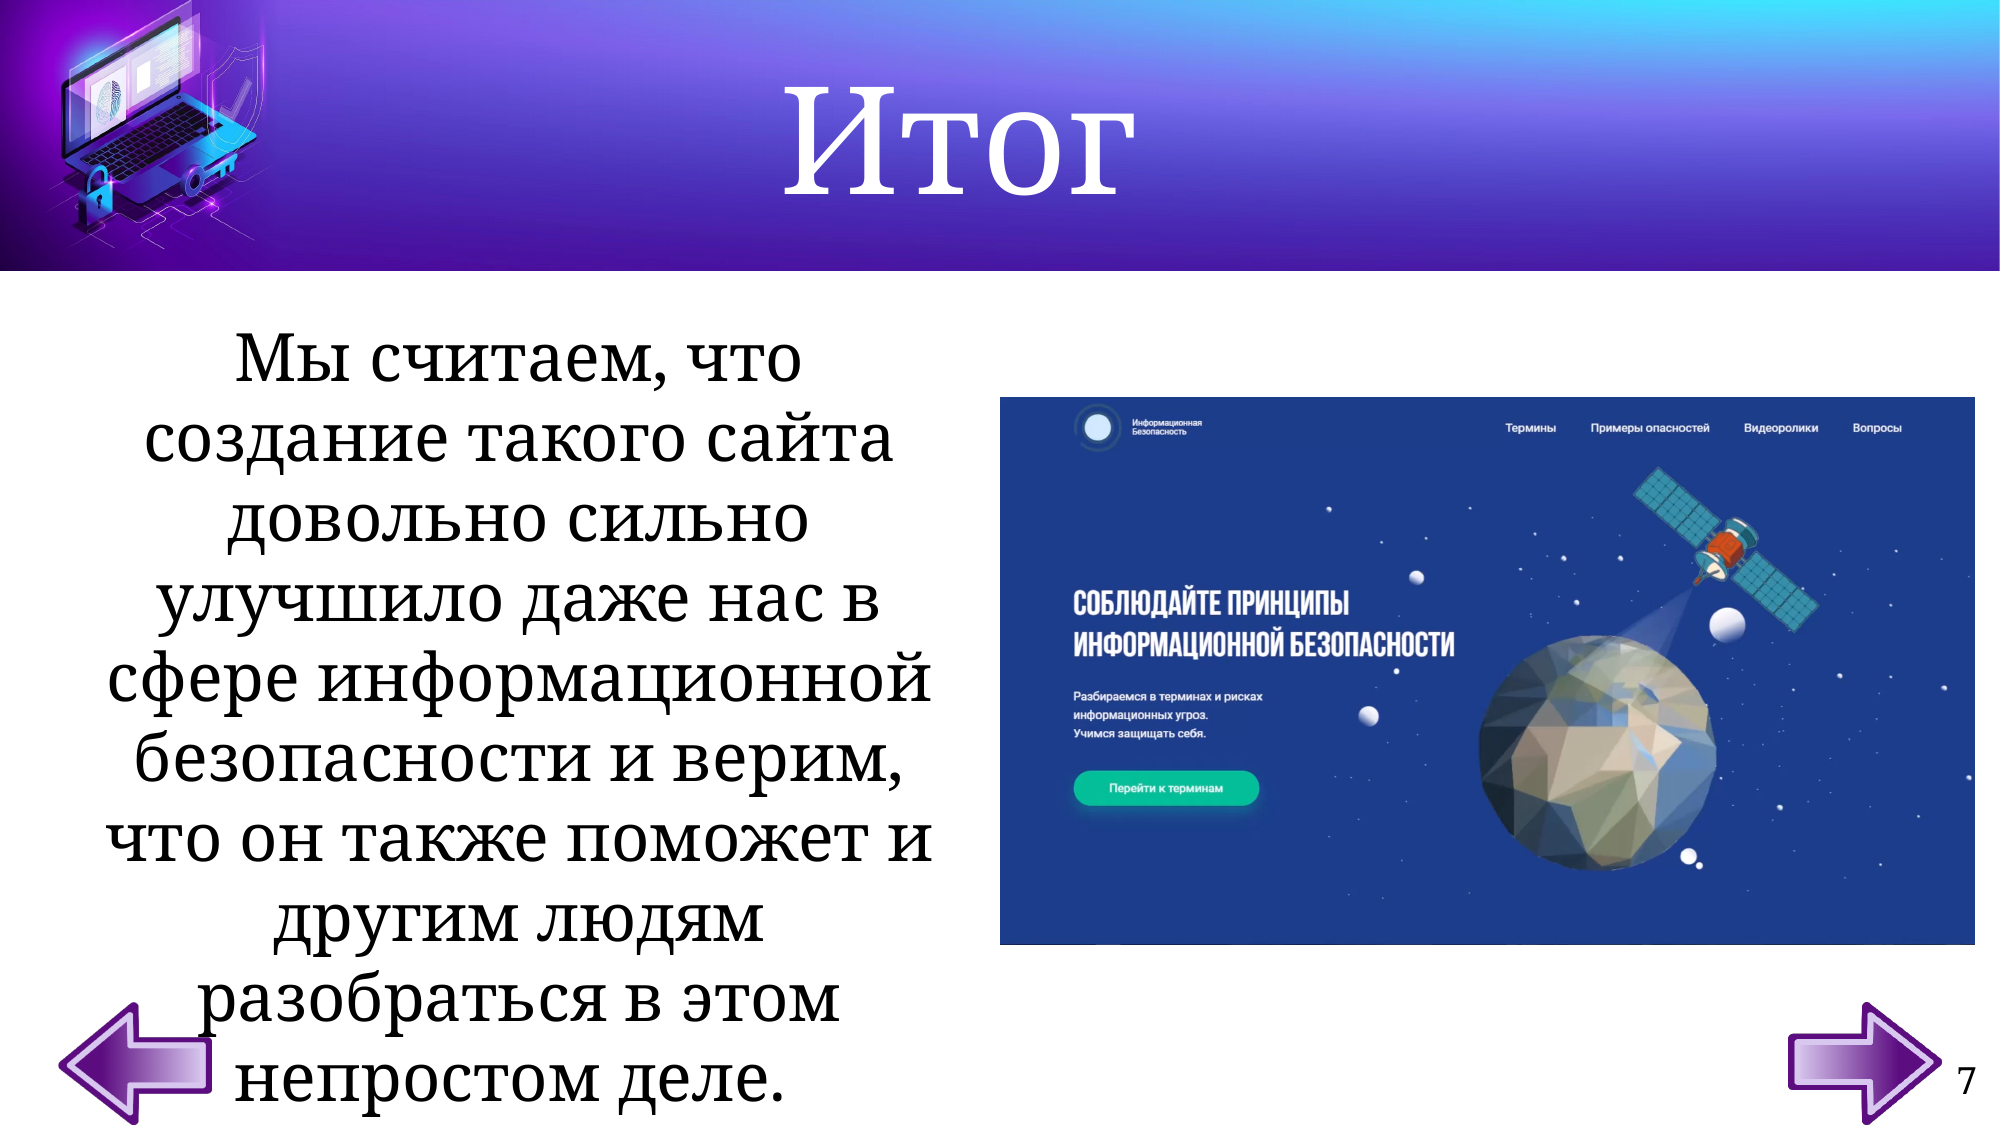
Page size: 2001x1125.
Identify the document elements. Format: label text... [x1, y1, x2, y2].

picture [1788, 1002, 1942, 1125]
text_box 7 [1942, 1049, 1975, 1109]
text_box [999, 396, 1975, 945]
picture [0, 0, 2000, 1125]
